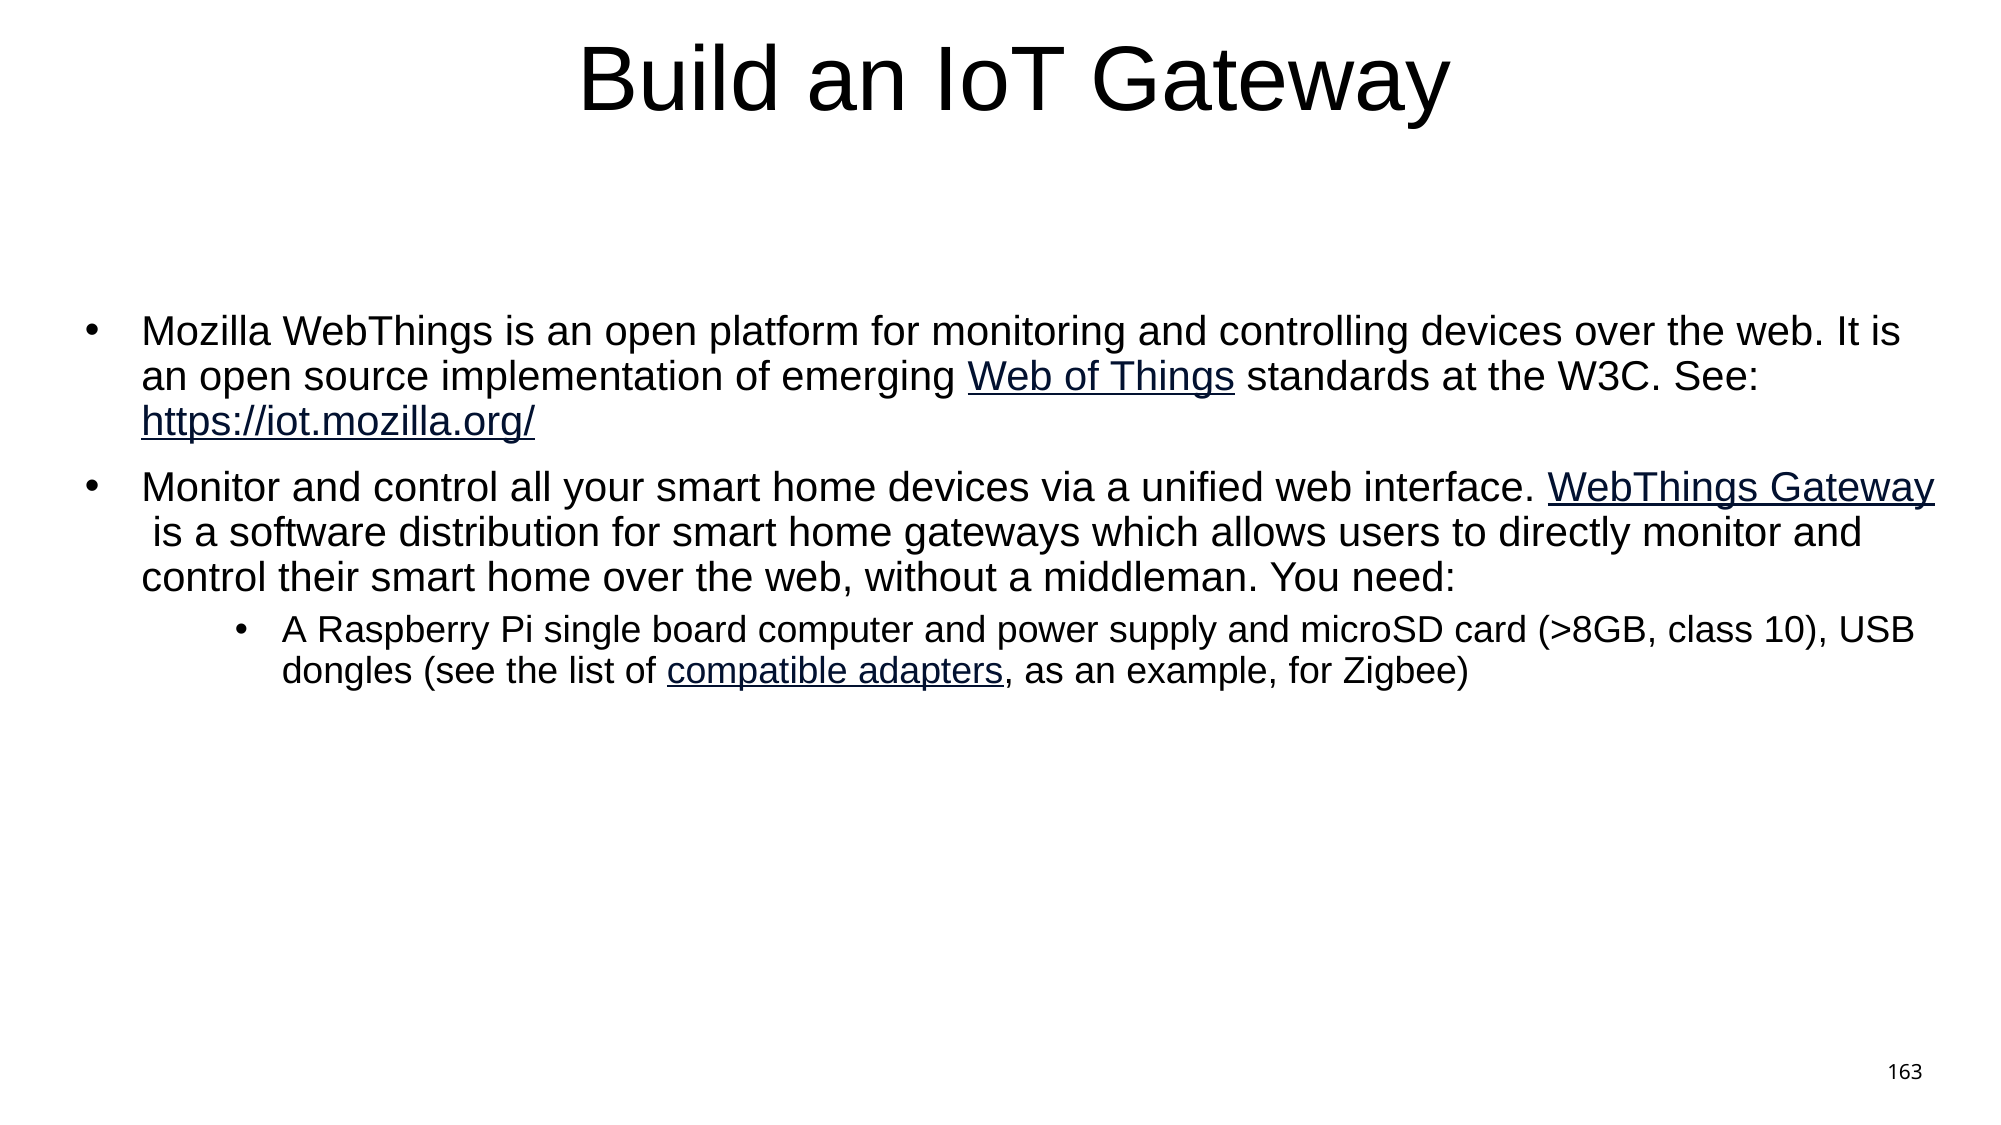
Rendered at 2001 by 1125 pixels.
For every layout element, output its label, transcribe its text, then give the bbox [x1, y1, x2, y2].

title Build an IoT Gateway [124, 9, 1905, 152]
slide_number 163 [1855, 1042, 1955, 1103]
list Mozilla WebThings is an open platform for monitoring and controlling devices over the web. It is an open source implementation of emerging Web of Things standards at the W3C. See: https://iot.mozilla.org/ Monitor and control all your smart home devices via a unified web interface. WebThings Gateway is a software distribution for smart home gateways which allows users to directly monitor and control their smart home over the web, without a middleman. You need: A Raspberry Pi single board computer and power supply and microSD card (>8GB, class 10), USB dongles (see the list of compatible adapters, as an example, for Zigbee) [69, 301, 1970, 1067]
